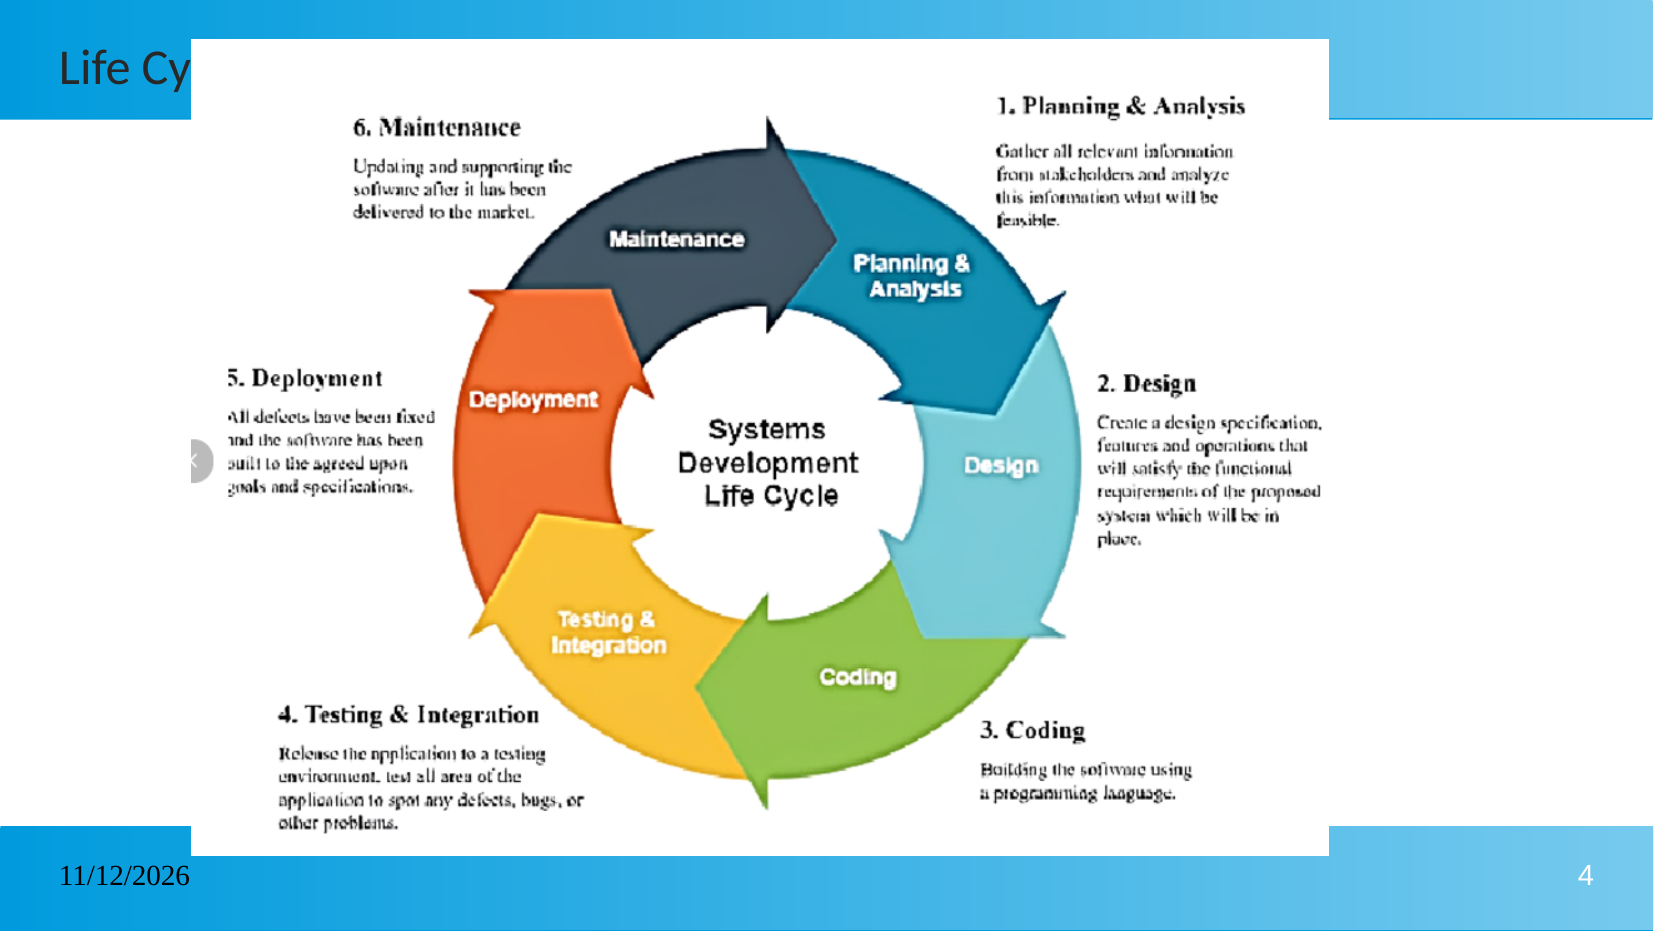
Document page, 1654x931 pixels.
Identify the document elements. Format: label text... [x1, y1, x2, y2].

picture [190, 39, 1329, 857]
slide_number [59, 856, 443, 915]
title Life Cycle Phases [59, 29, 1595, 108]
slide_number 4 [1210, 856, 1595, 915]
